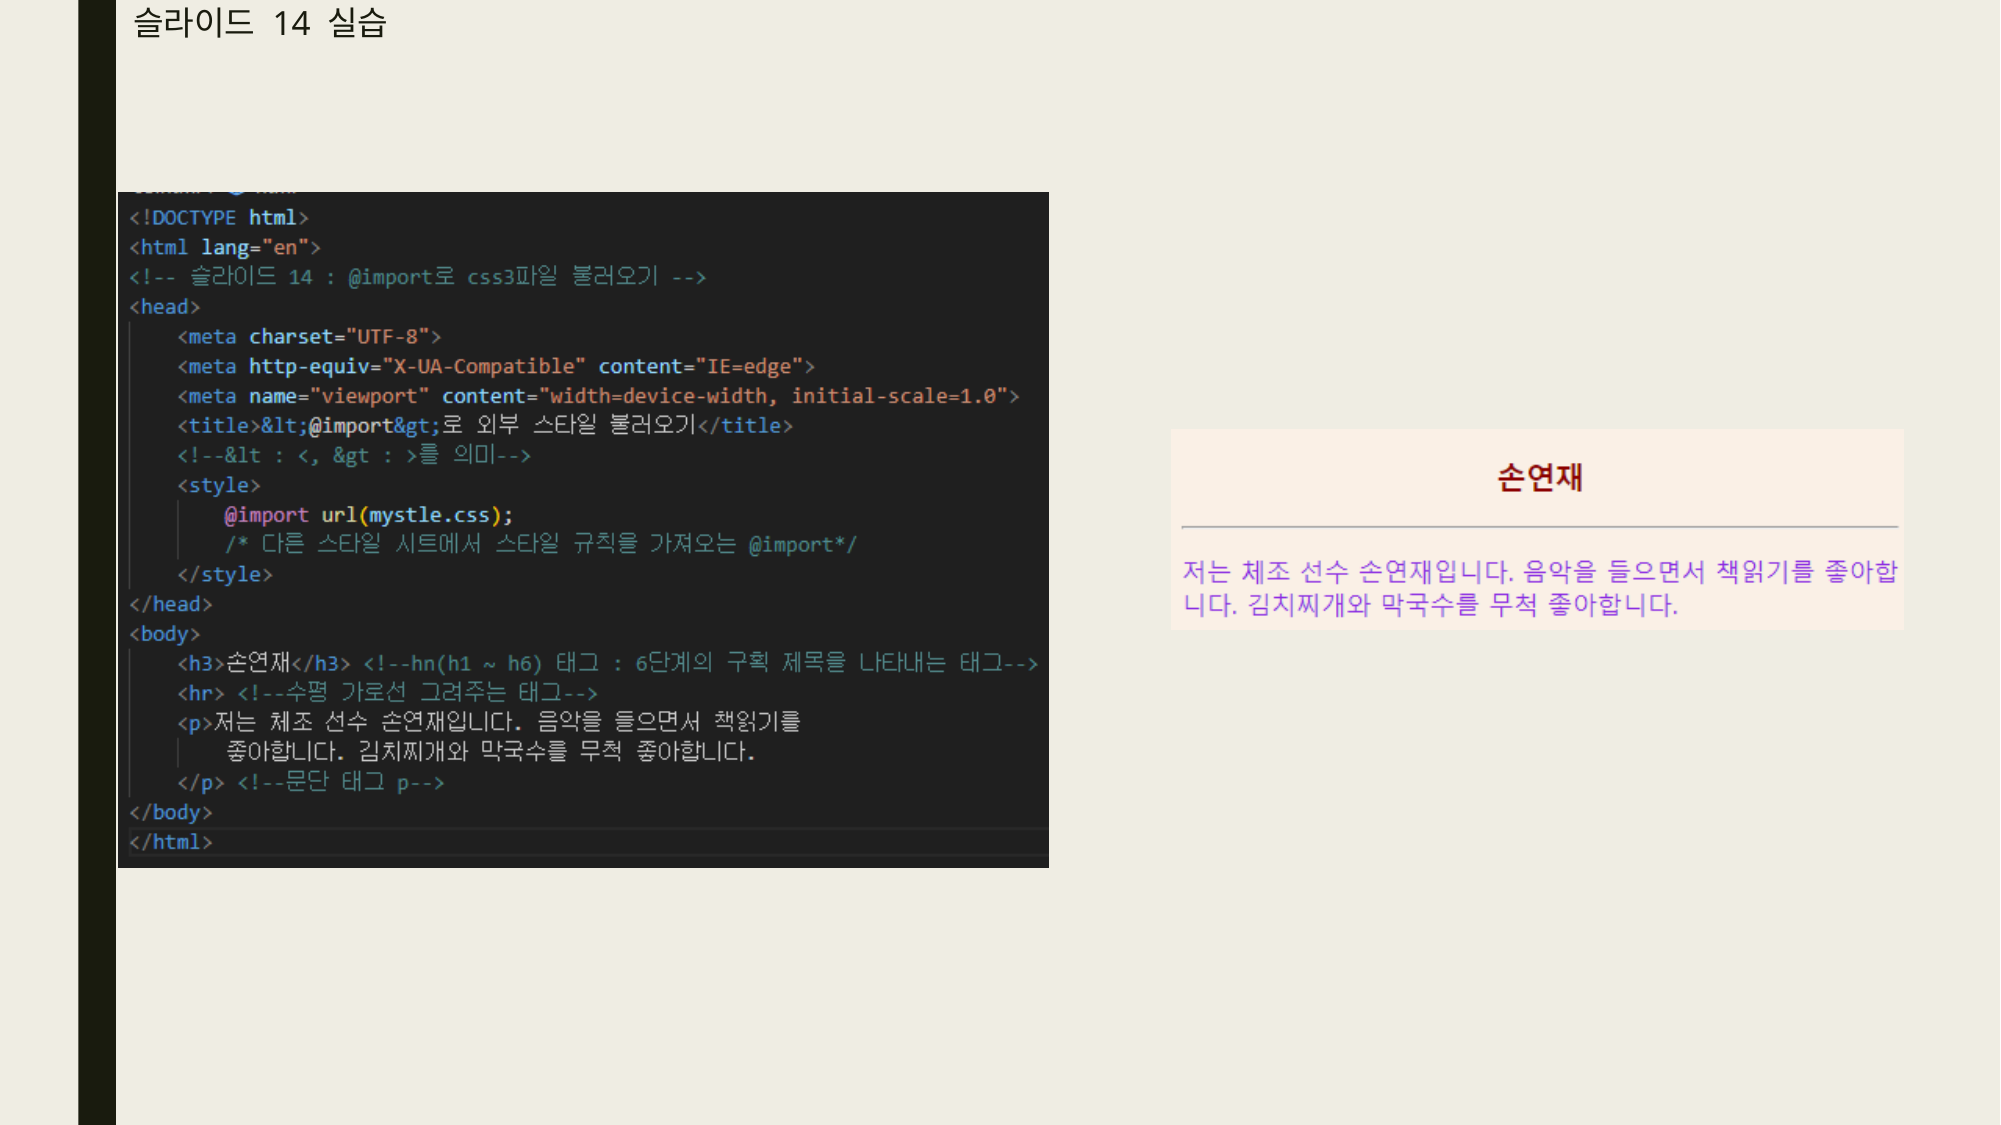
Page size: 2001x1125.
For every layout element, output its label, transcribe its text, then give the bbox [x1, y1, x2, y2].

picture [1171, 429, 1904, 630]
title 슬라이드 14 실습 [118, 0, 1694, 75]
picture [118, 192, 1049, 868]
